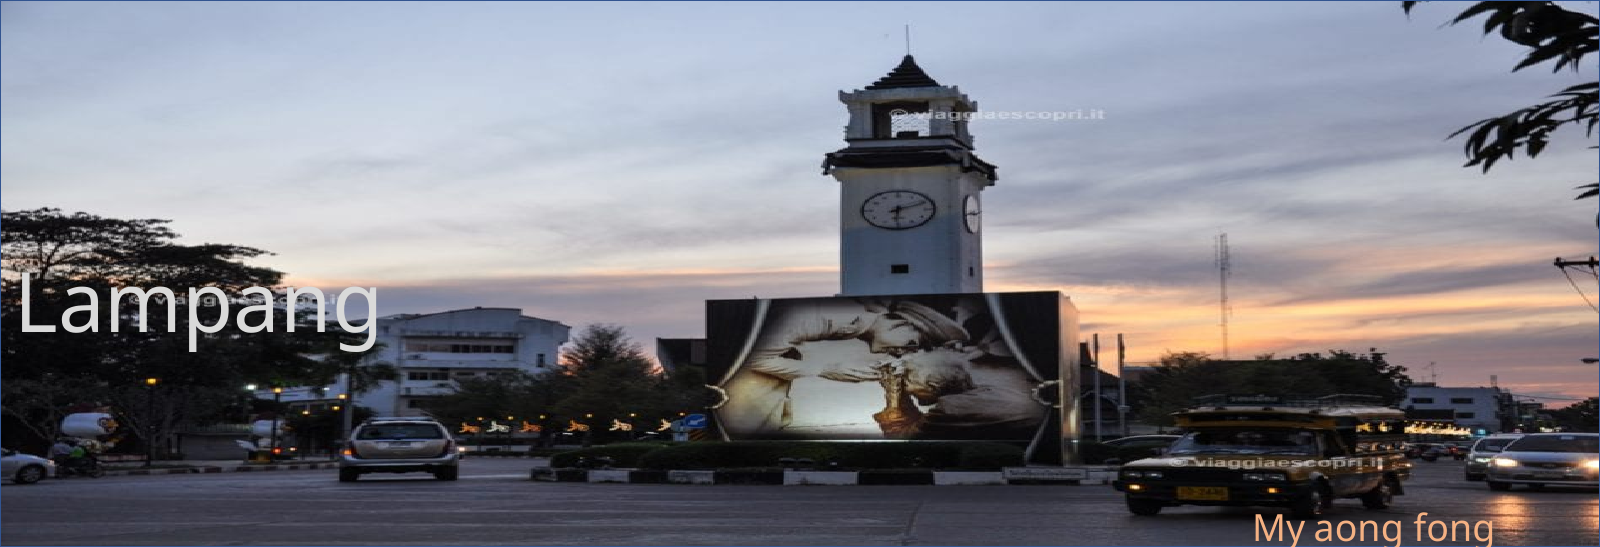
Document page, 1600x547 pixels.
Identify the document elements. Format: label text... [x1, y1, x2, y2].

text_box Lampang [0, 241, 469, 357]
text_box [0, 0, 1600, 547]
text_box My aong fong [1237, 496, 1511, 547]
